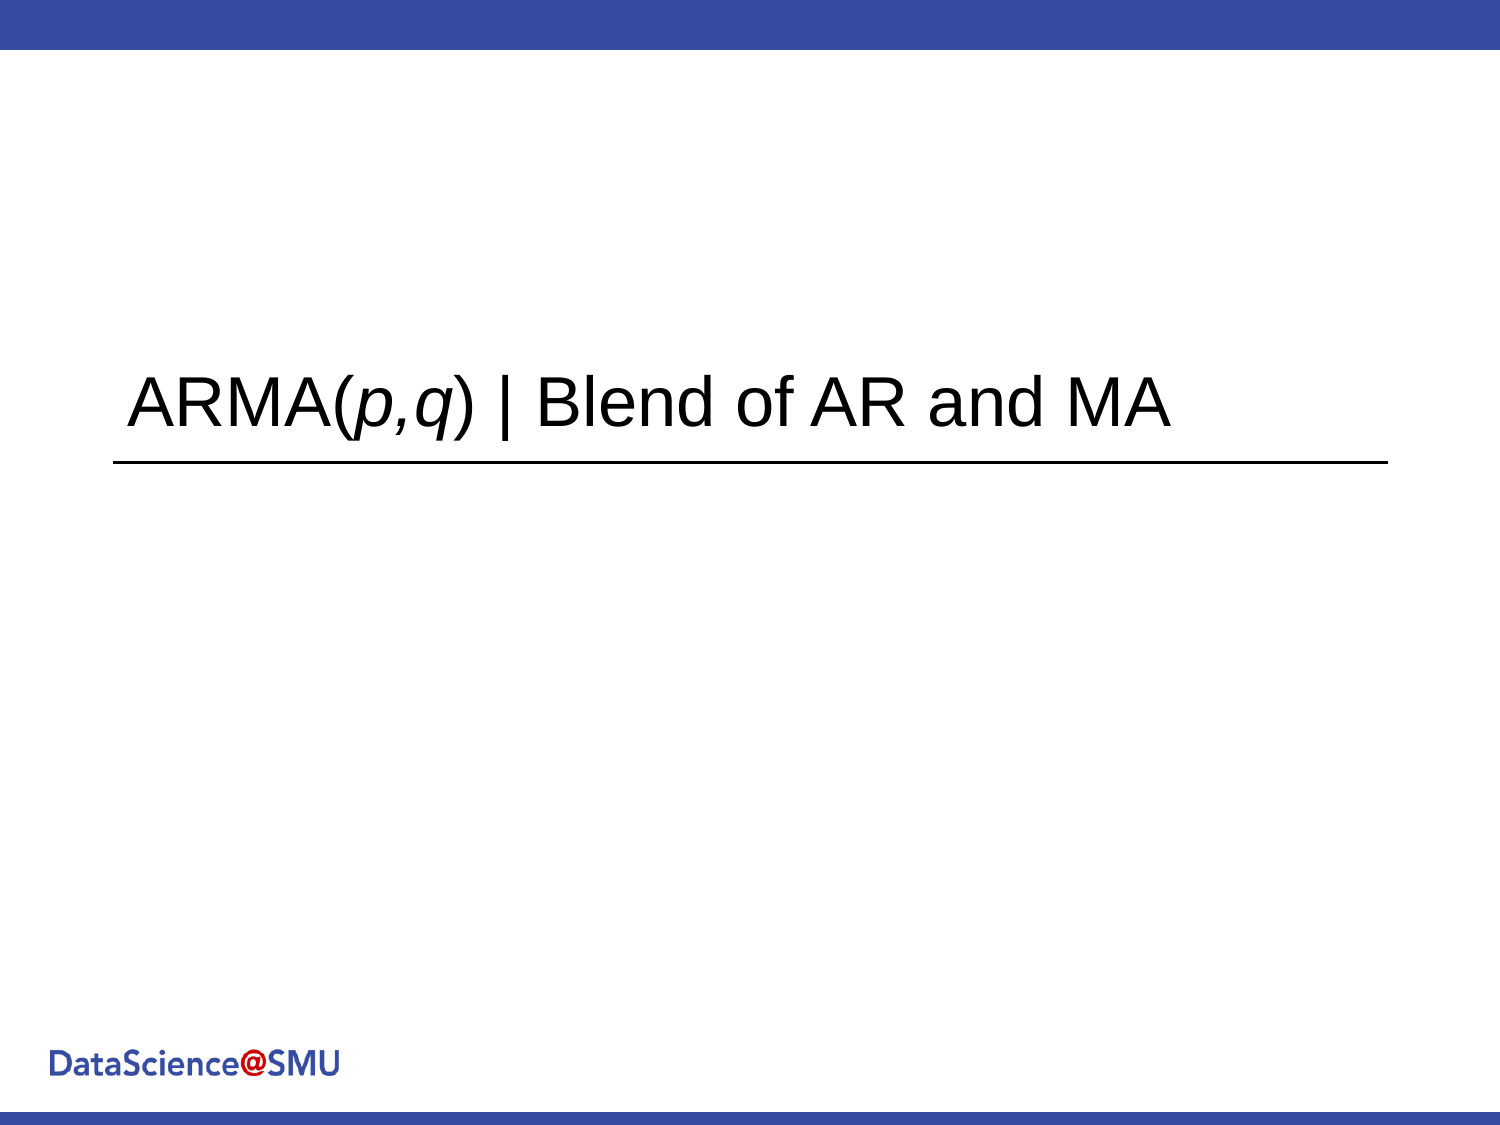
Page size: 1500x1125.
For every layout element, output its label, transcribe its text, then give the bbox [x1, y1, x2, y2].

title ARMA(p,q) | Blend of AR and MA [112, 299, 1388, 448]
picture [50, 1049, 339, 1076]
